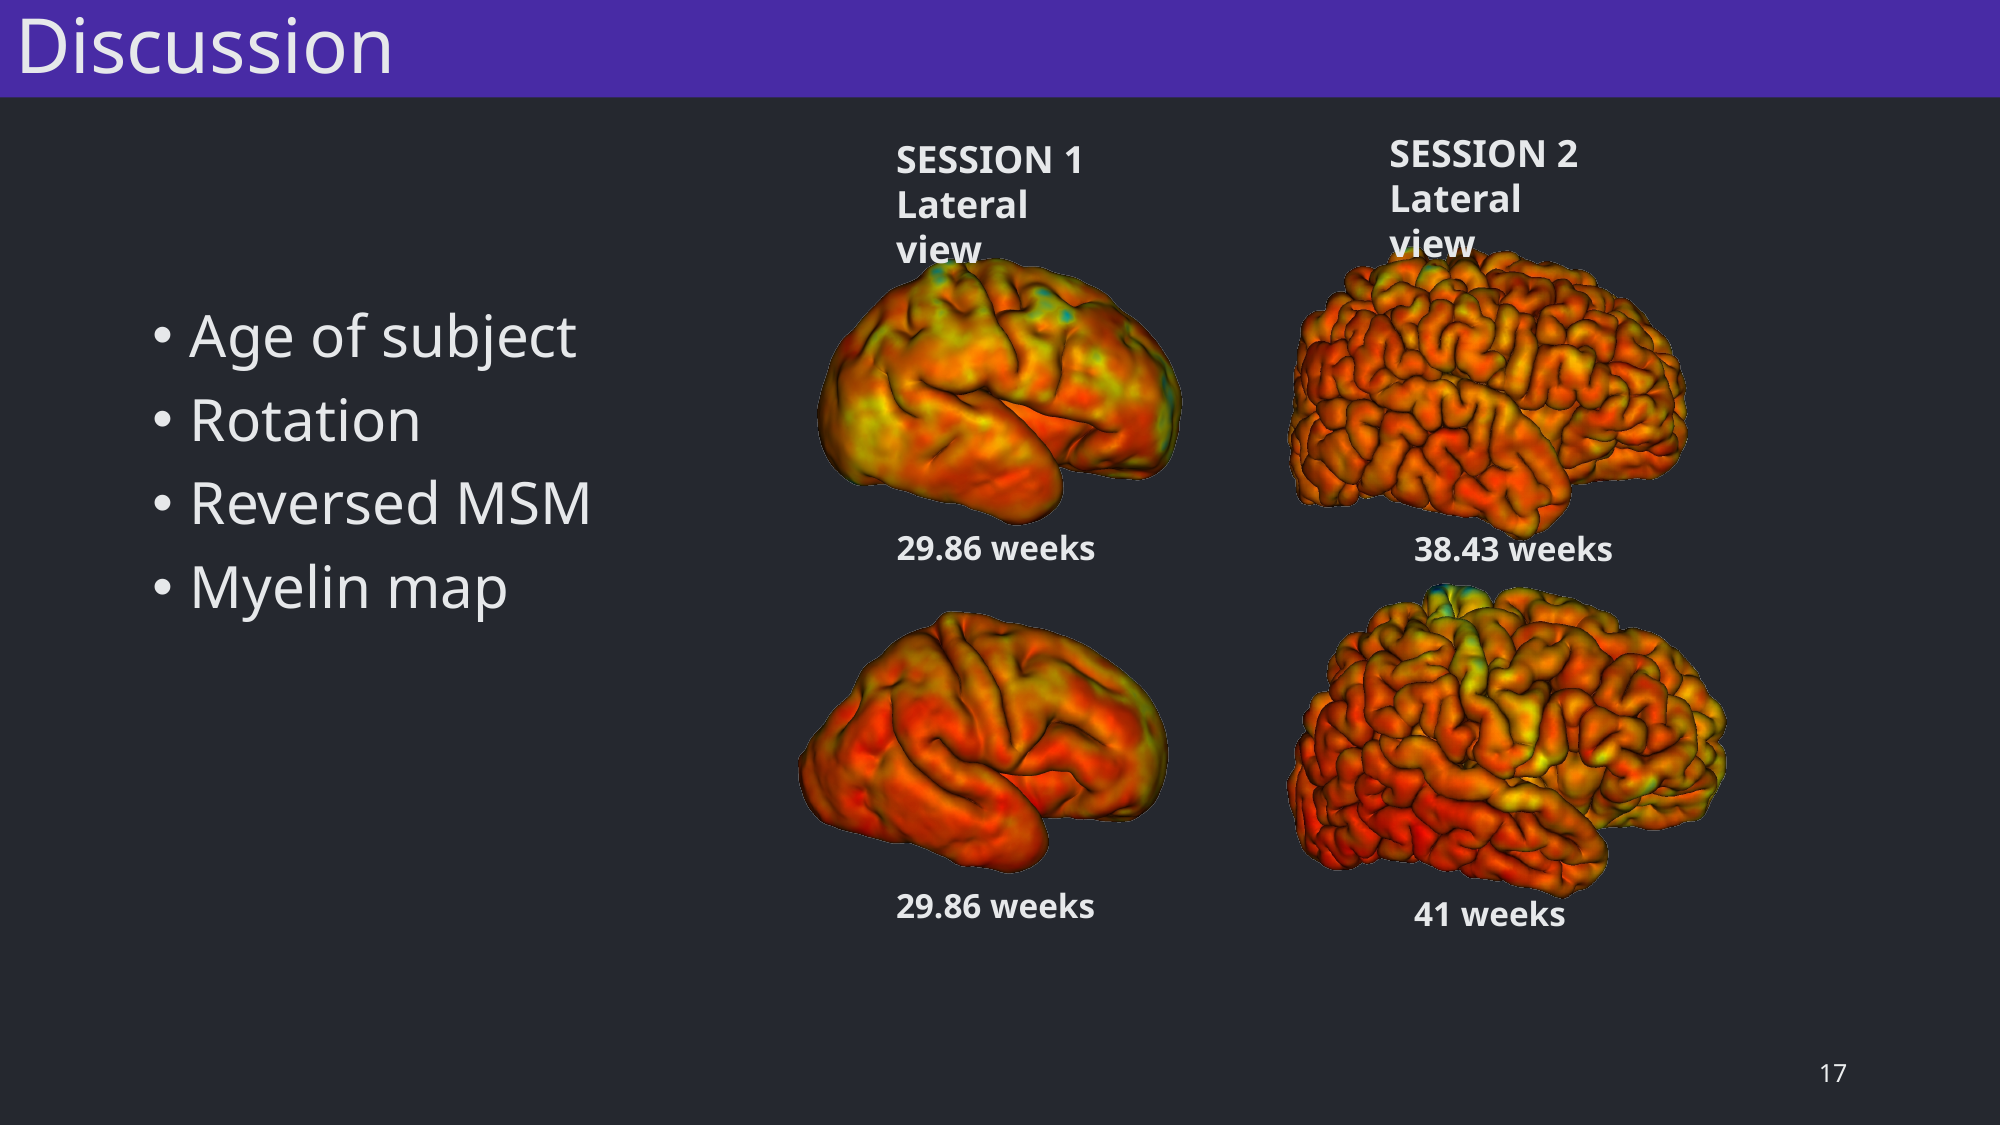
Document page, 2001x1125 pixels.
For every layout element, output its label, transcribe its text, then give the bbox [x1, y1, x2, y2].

list Age of subject Rotation Reversed MSM Myelin map [137, 299, 1863, 1014]
slide_number 17 [1412, 1042, 1863, 1103]
picture [791, 604, 1220, 884]
picture [1249, 240, 1716, 546]
text_box 41 weeks [1399, 913, 1637, 941]
text_box 29.86 weeks [881, 546, 1120, 575]
text_box SESSION 1 Lateral view [881, 128, 1119, 240]
text_box Discussion [0, 0, 2000, 98]
text_box SESSION 2 Lateral view [1374, 123, 1612, 240]
picture [782, 240, 1218, 546]
picture [1279, 579, 1794, 913]
text_box 38.43 weeks [1399, 546, 1637, 576]
text_box 29.86 weeks [881, 884, 1119, 933]
